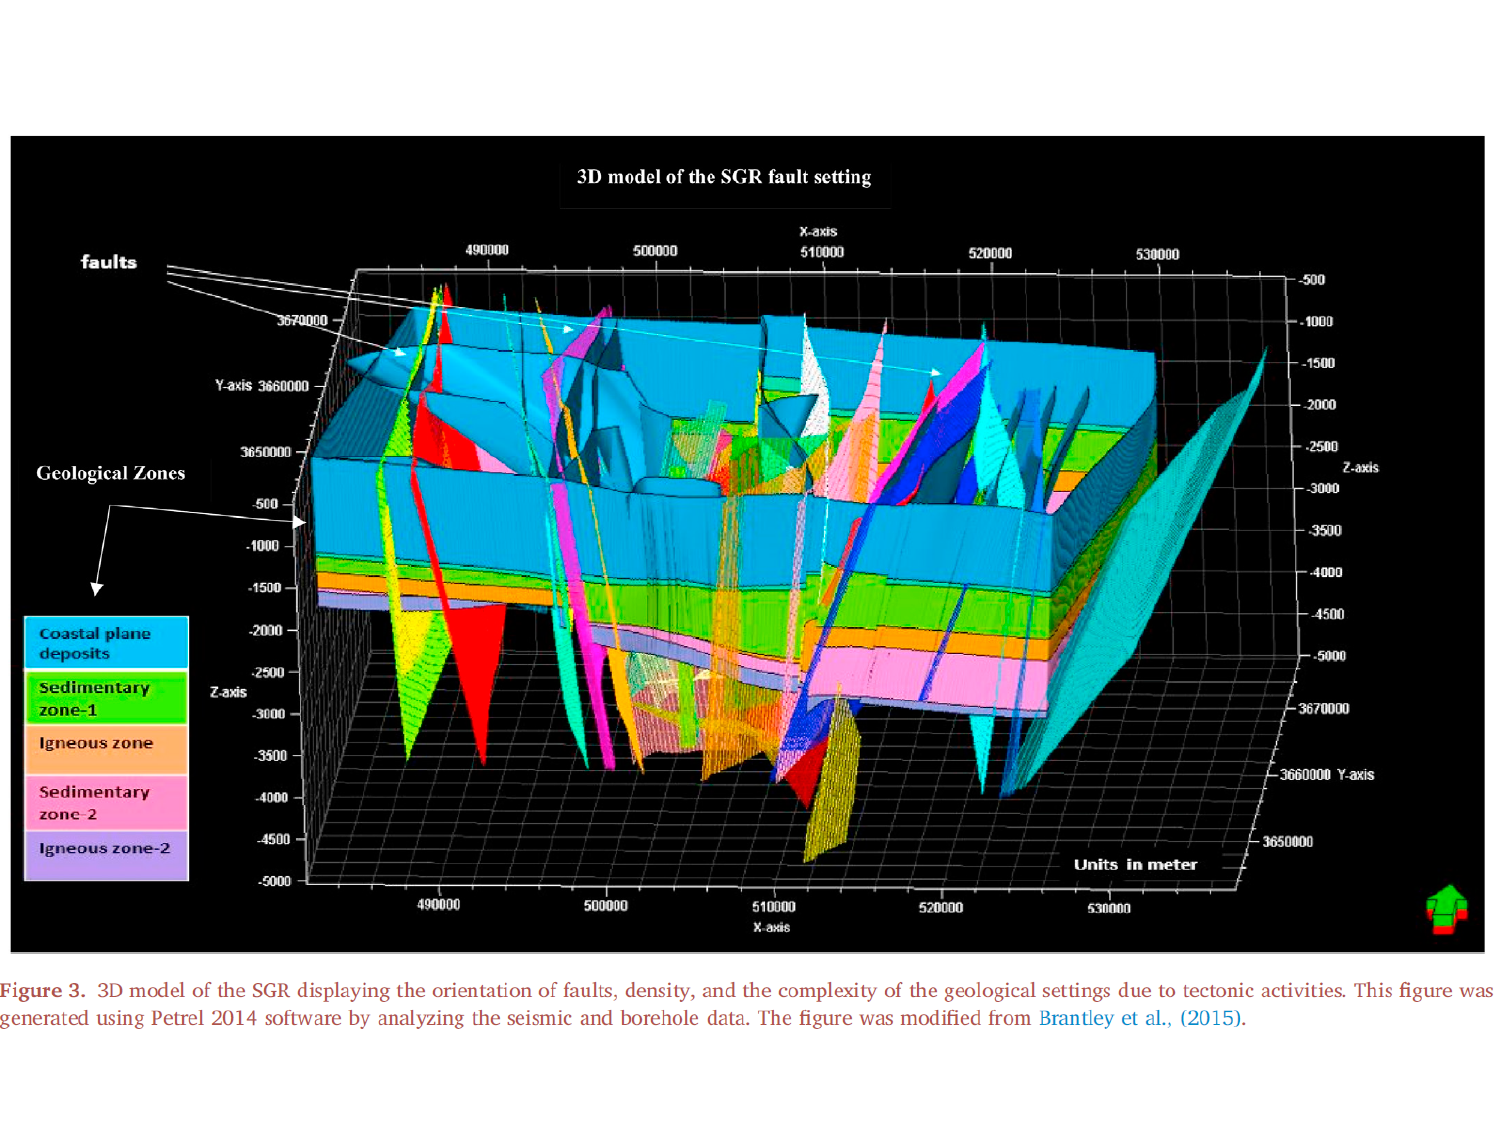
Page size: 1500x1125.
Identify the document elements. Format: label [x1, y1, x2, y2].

picture [0, 131, 1500, 1042]
